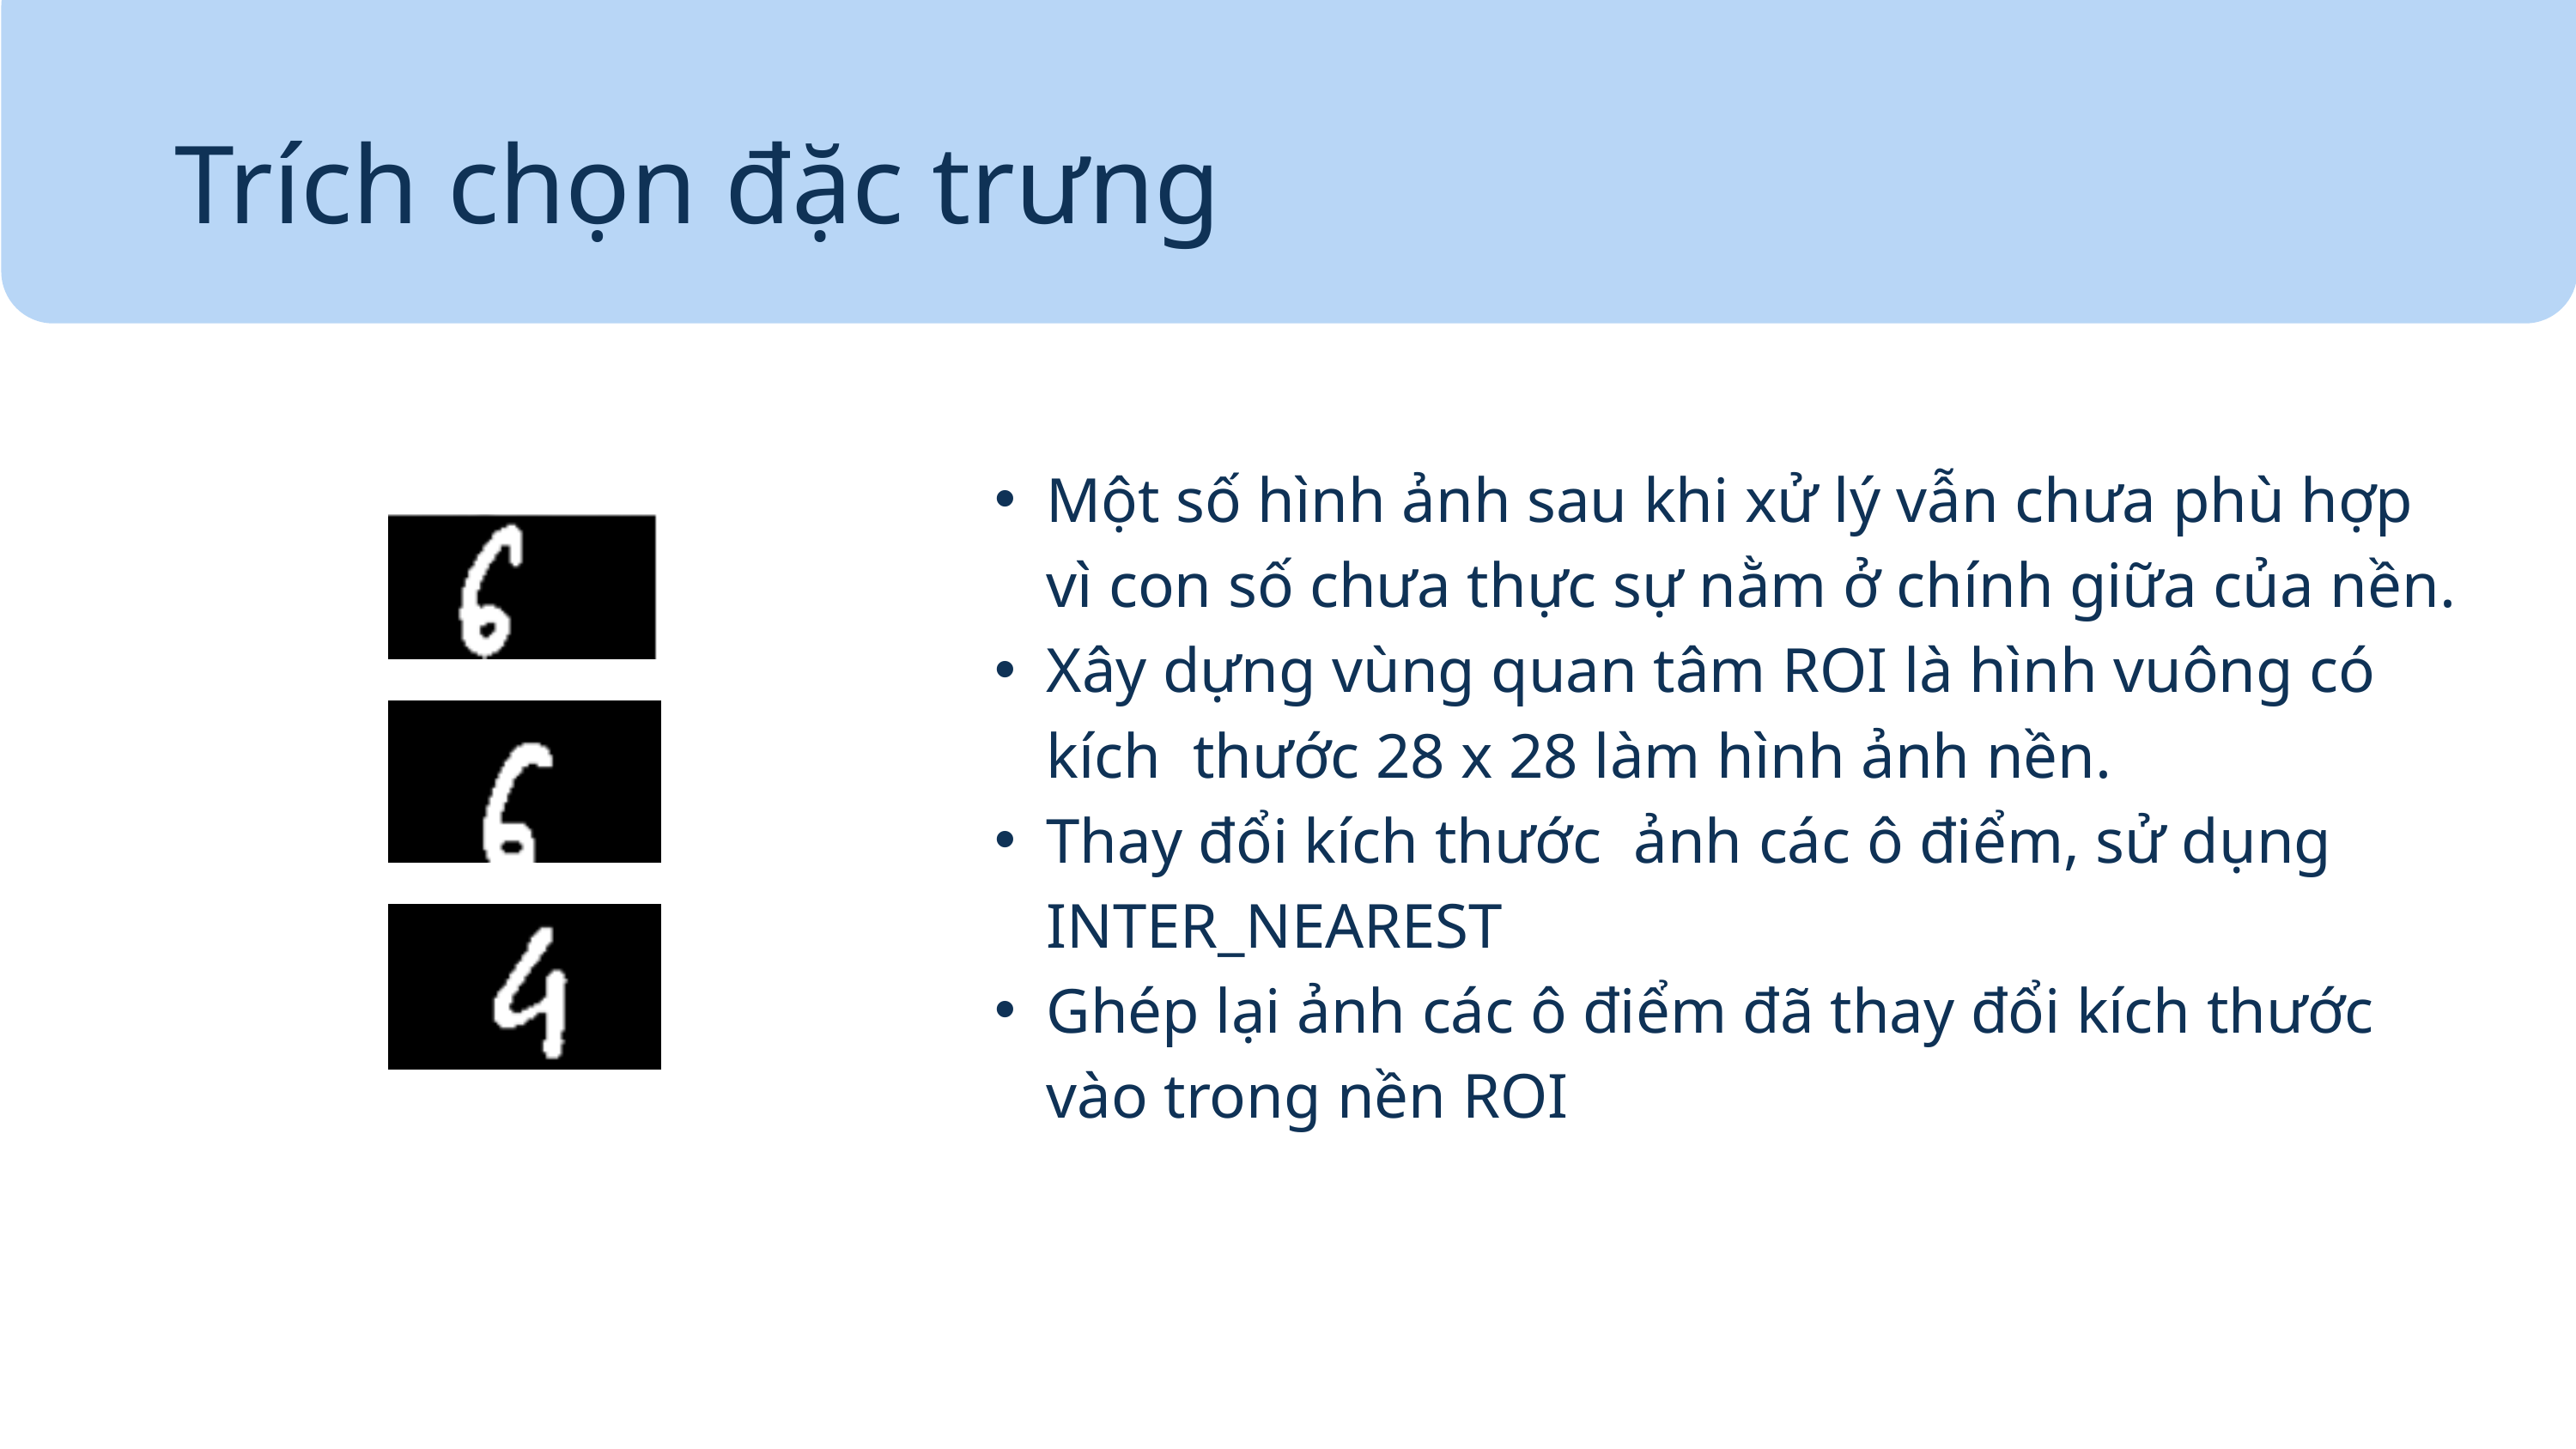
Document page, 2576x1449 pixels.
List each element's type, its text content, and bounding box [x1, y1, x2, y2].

text_box Một số hình ảnh sau khi xử lý vẫn chưa phù hợp vì con số chưa thực sự nằm ở chính giữa của nền. Xây dựng vùng quan tâm ROI là hình vuông có kích thước 28 x 28 làm hình ảnh nền. Thay đổi kích thước ảnh các ô điểm, sử dụng INTER_NEAREST Ghép lại ảnh các ô điểm đã thay đổi kích thước vào trong nền ROI [943, 449, 2464, 1131]
picture [388, 904, 661, 1070]
picture [388, 514, 661, 659]
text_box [1, 0, 2576, 324]
picture [388, 700, 661, 863]
